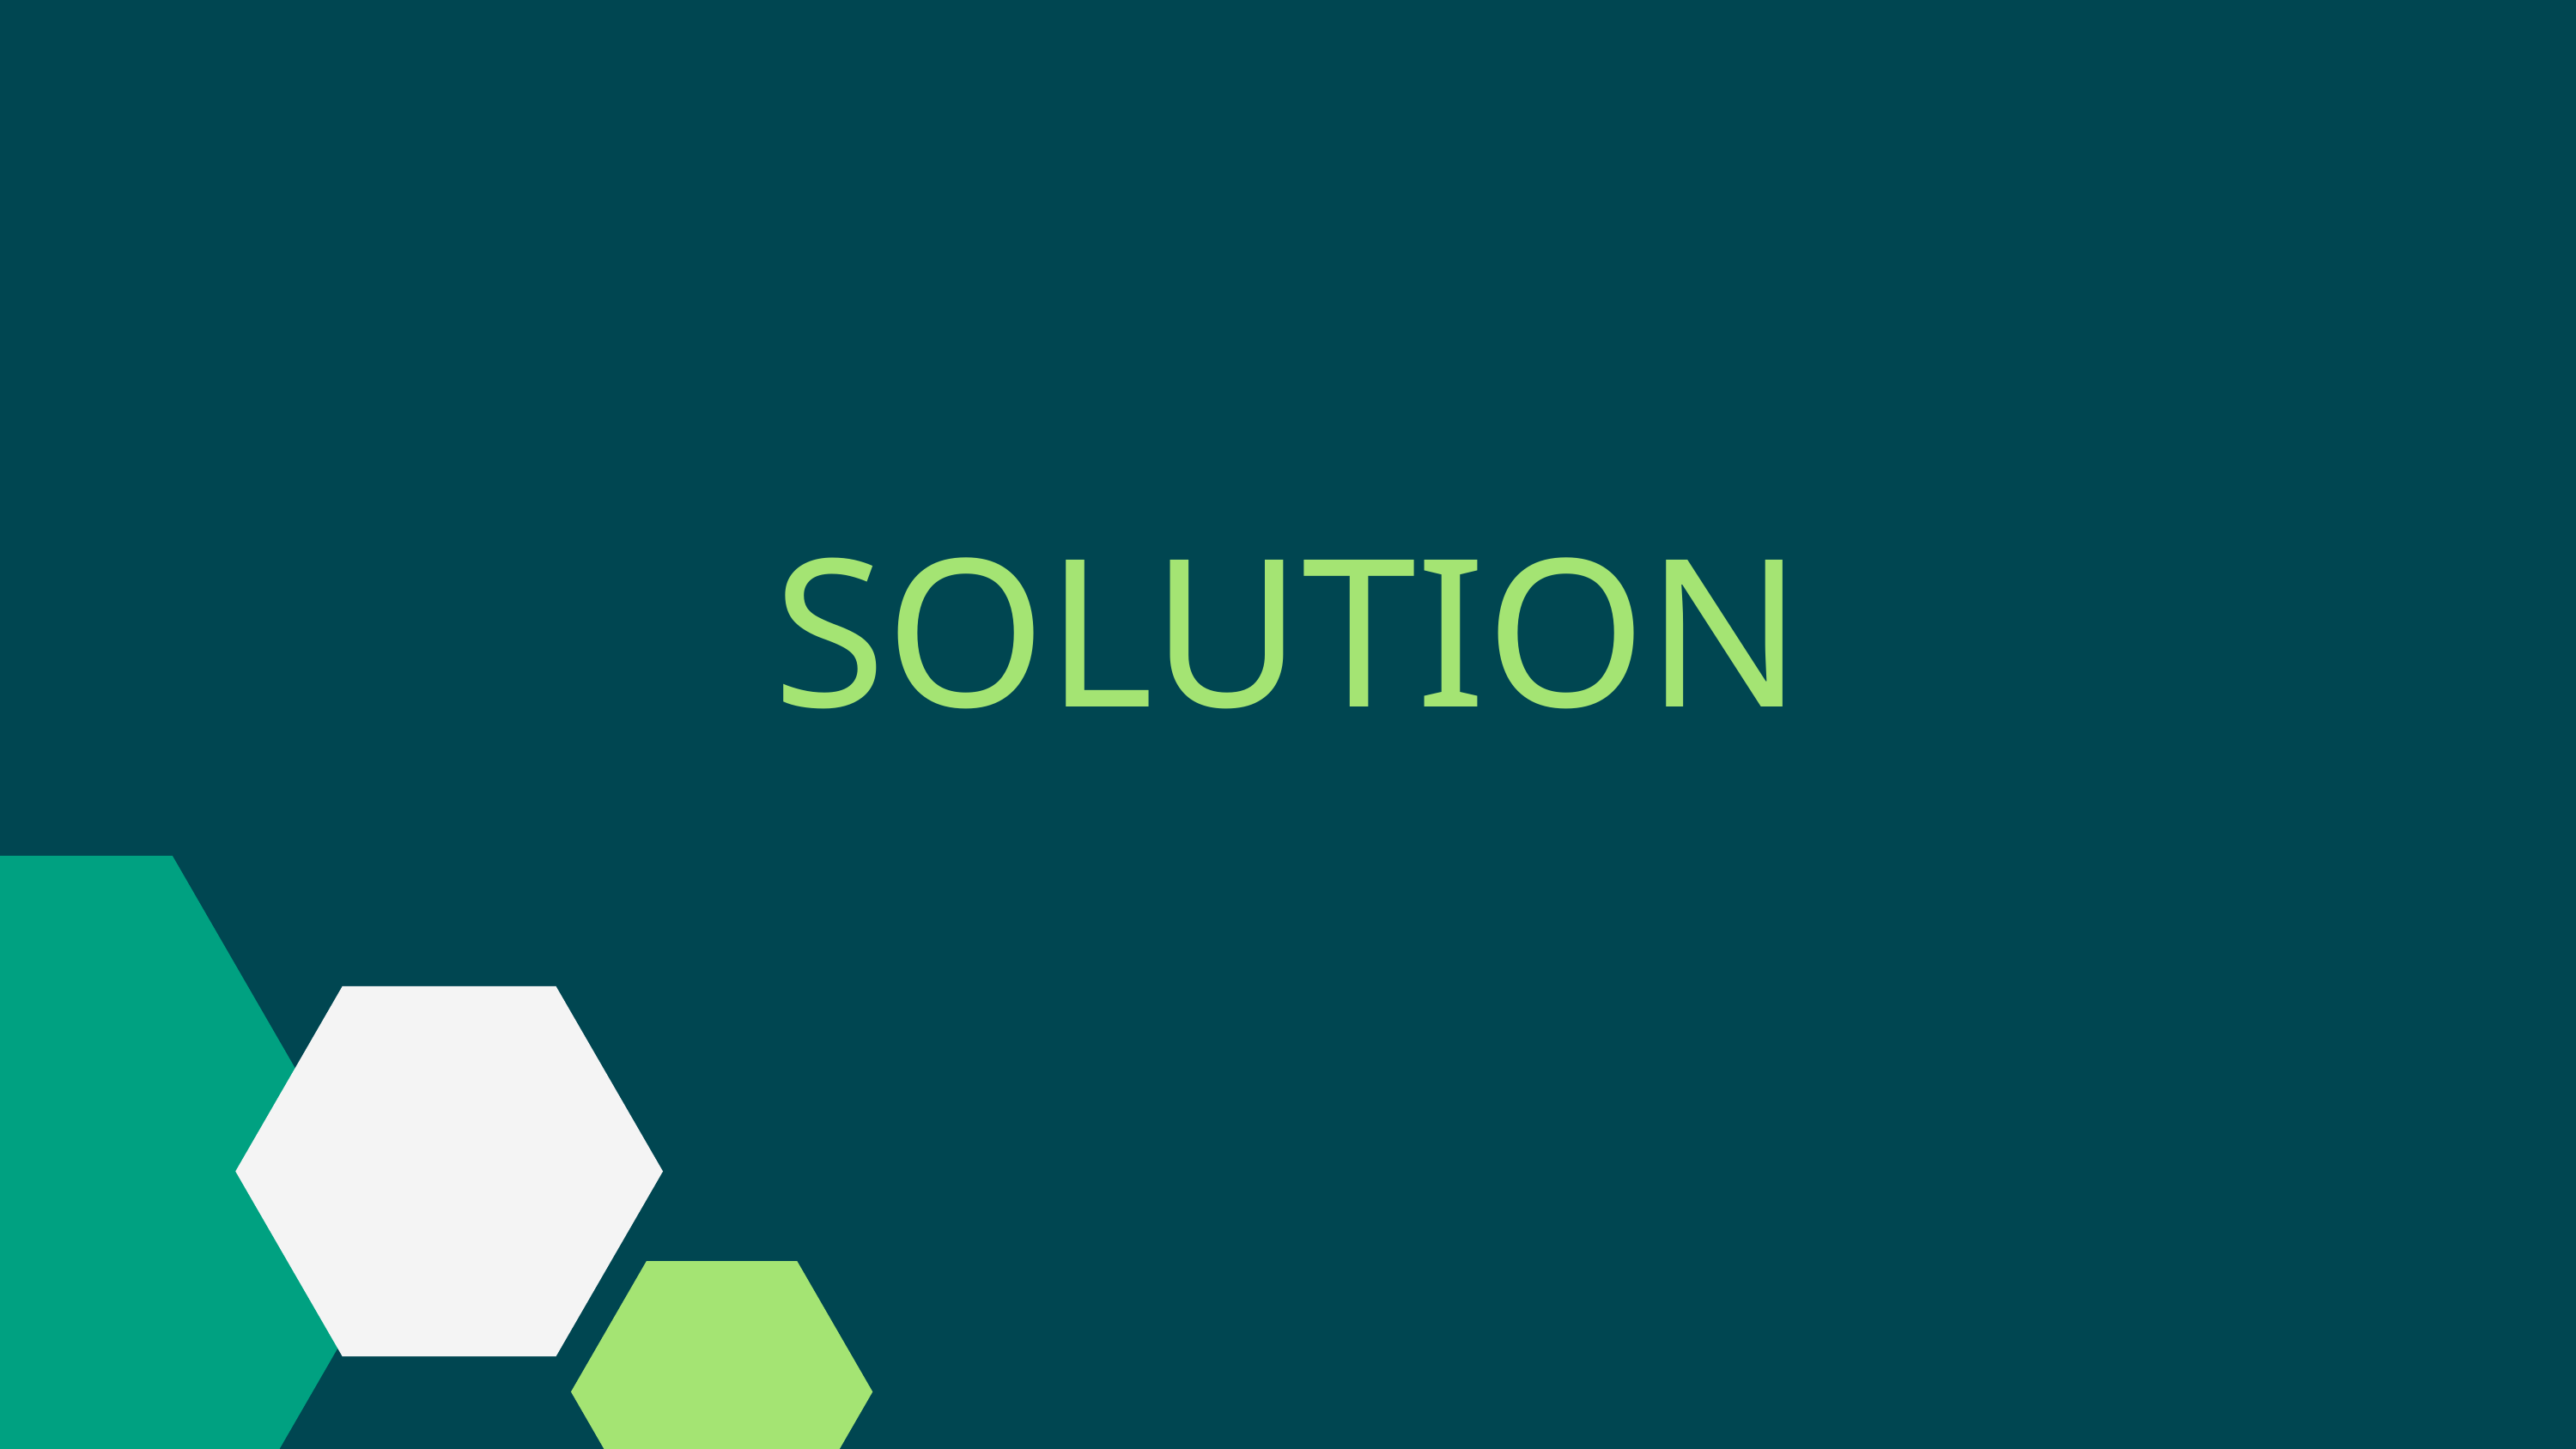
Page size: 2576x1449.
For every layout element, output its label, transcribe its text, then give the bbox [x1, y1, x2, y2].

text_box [234, 985, 664, 1357]
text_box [570, 1260, 873, 1449]
text_box SOLUTION [247, 501, 2329, 749]
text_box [0, 855, 398, 1449]
